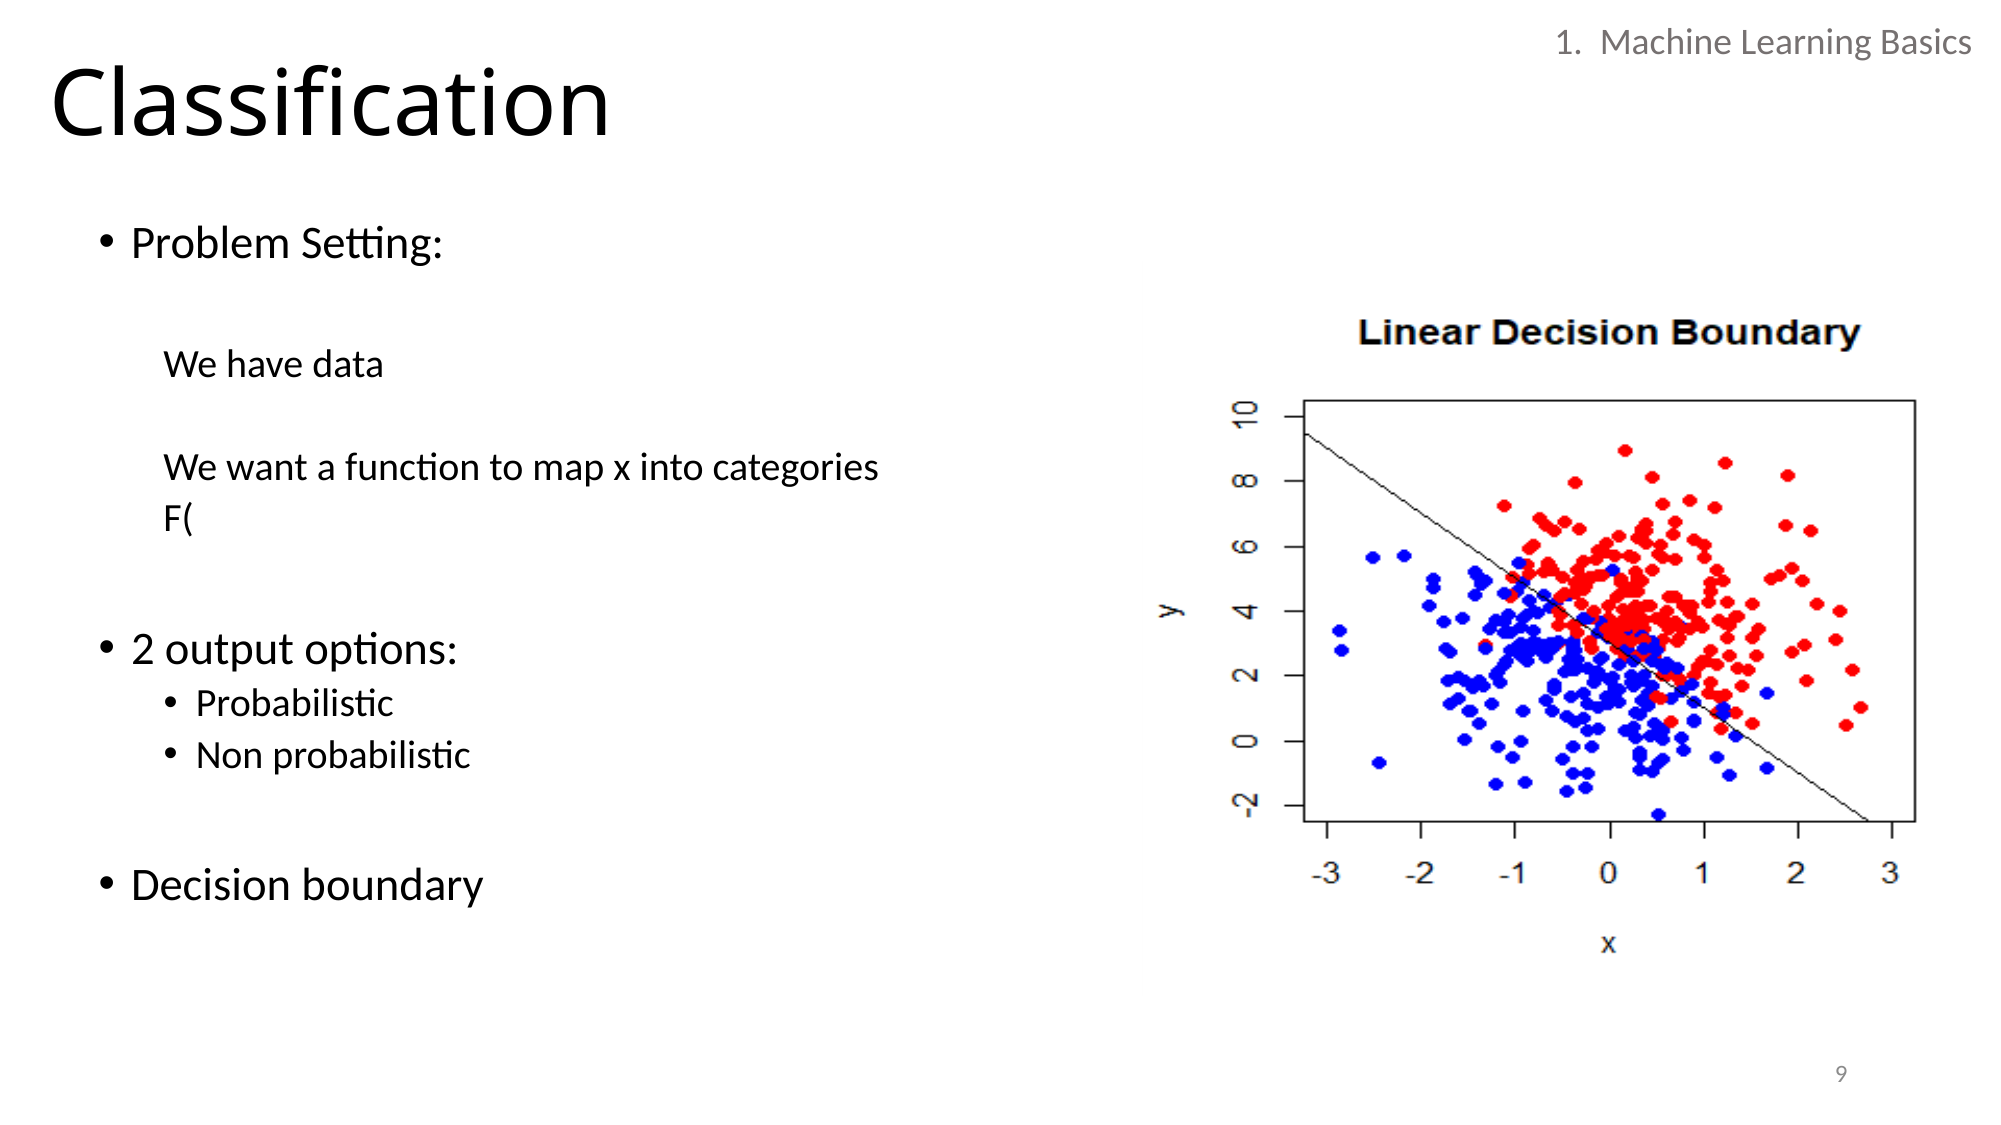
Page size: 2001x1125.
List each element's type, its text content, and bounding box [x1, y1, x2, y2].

text_box 1. Machine Learning Basics [1539, 10, 1988, 70]
slide_number 9 [1412, 1042, 1863, 1103]
title Classification [34, 0, 1760, 215]
picture [1141, 261, 2000, 996]
